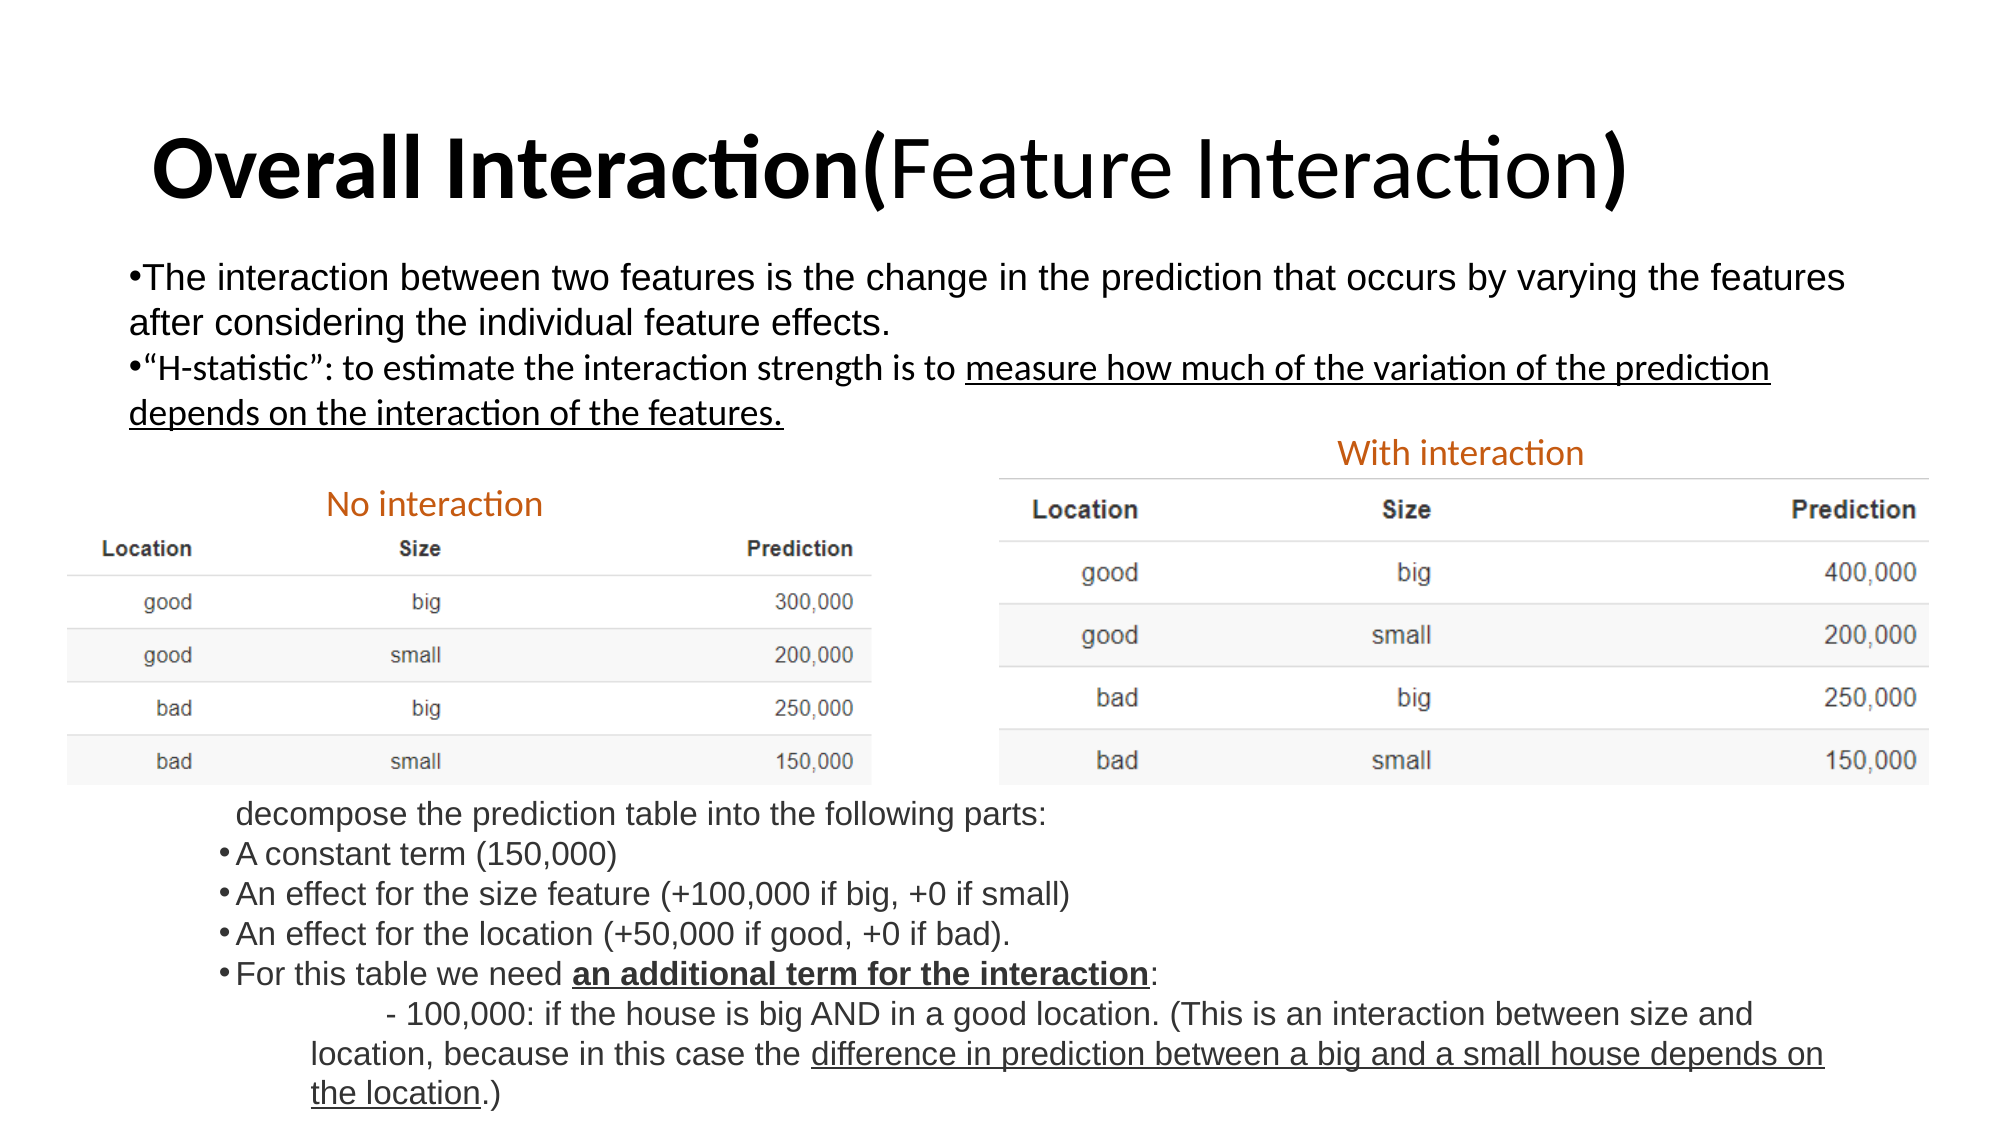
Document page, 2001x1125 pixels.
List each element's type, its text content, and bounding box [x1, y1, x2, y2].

picture [999, 478, 1929, 786]
text_box The interaction between two features is the change in the prediction that occurs by varying the features after considering the individual feature effects. “H-statistic”: to estimate the interaction strength is to measure how much of the variation of the prediction depends on the interaction of the features. [113, 245, 1925, 443]
title Overall Interaction(Feature Interaction) [137, 59, 1863, 245]
text_box decompose the prediction table into the following parts: A constant term (150,000) An effect for the size feature (+100,000 if big, +0 if small) An effect for the location (+50,000 if good, +0 if bad). For this table we need an additional term for the interaction: - 100,000: if the house is big AND in a good location. (This is an interaction between size and location, because in this case the difference in prediction between a big and a small house depends on the location.) [145, 784, 1863, 1124]
text_box With interaction [1322, 420, 1606, 476]
text_box No interaction [310, 471, 595, 521]
picture [67, 522, 877, 786]
